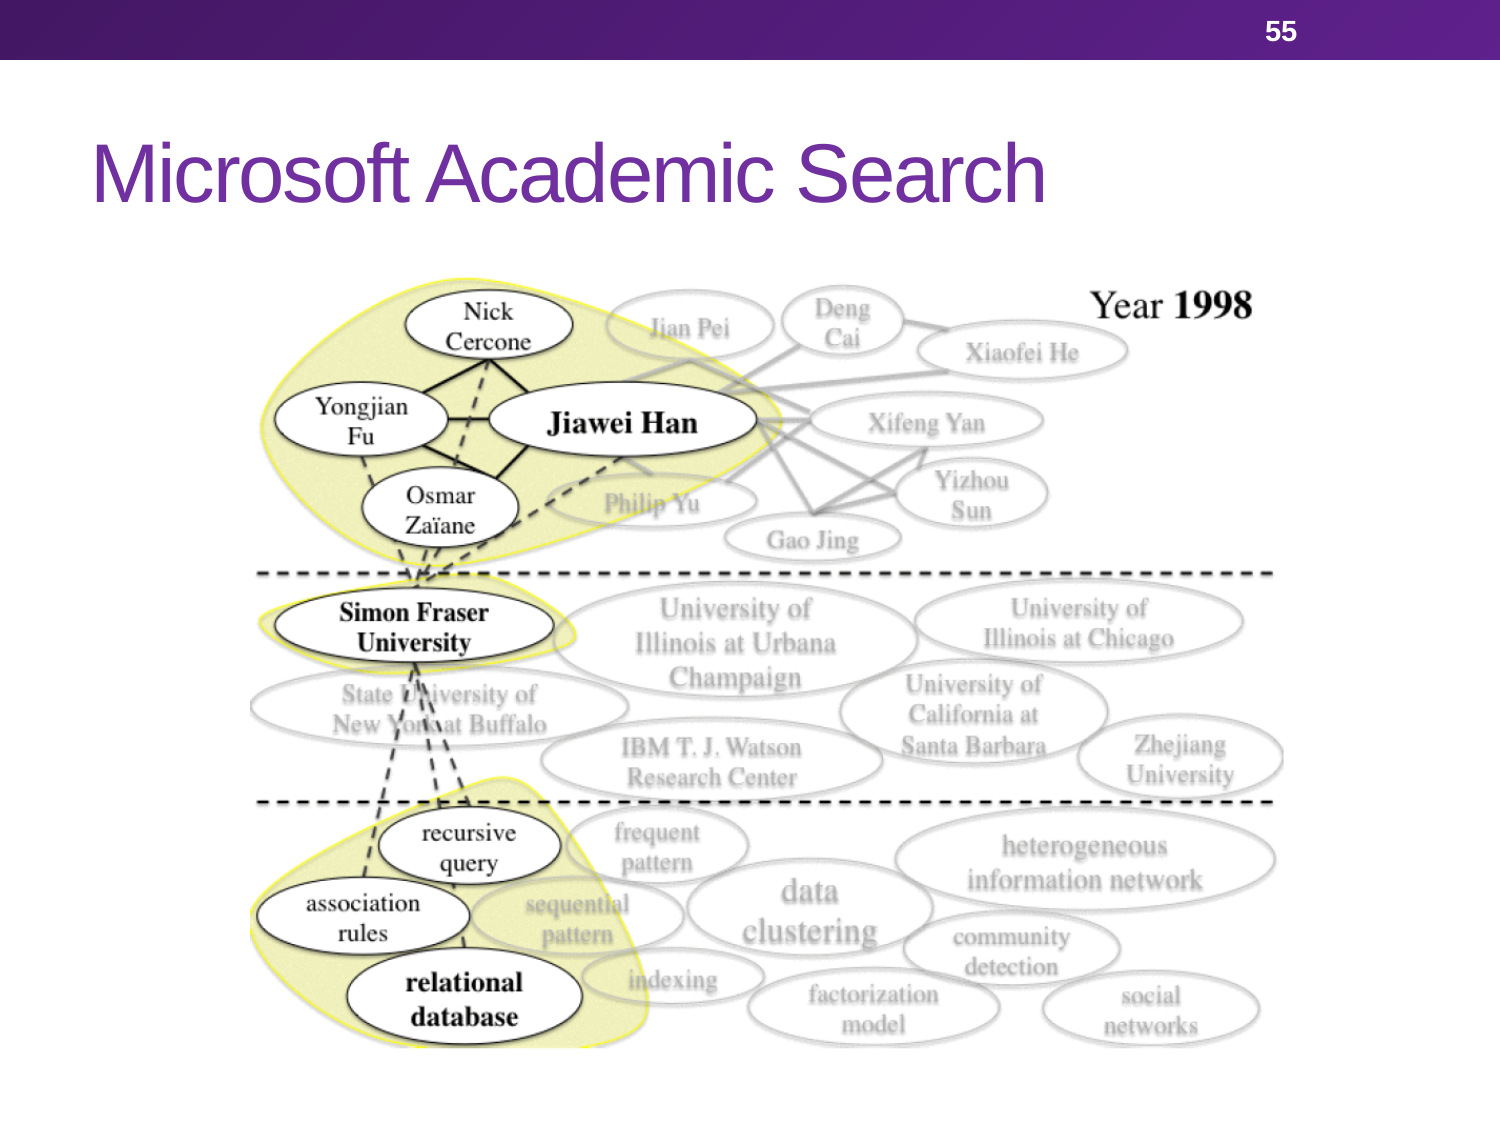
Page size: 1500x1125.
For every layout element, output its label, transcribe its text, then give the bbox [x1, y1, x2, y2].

slide_number 55 [1250, 3, 1425, 57]
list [207, 262, 1293, 1063]
title Microsoft Academic Search [75, 87, 1425, 250]
